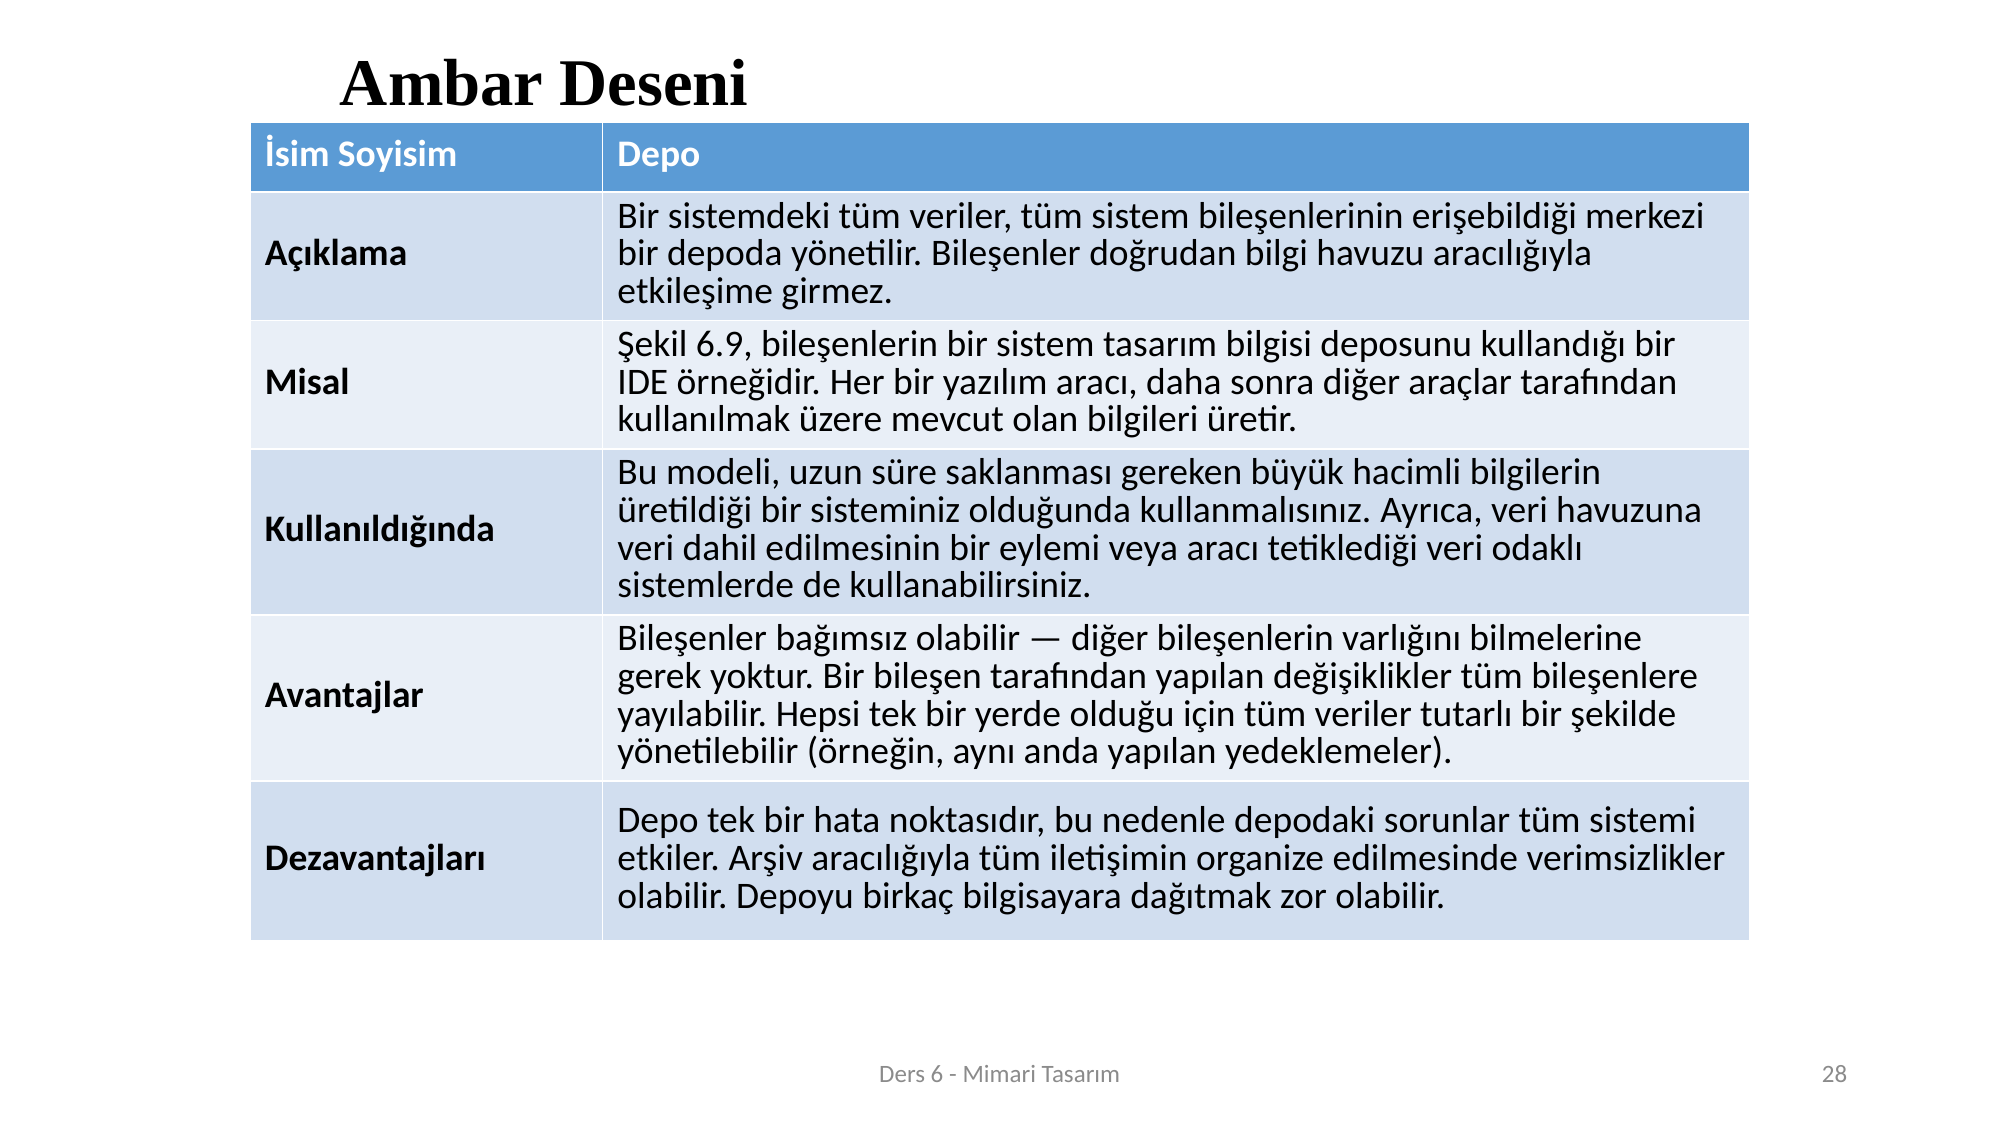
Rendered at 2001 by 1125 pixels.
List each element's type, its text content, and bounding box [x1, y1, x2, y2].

table_header İsim Soyisim [251, 123, 602, 191]
footer Ders 6 - Mimari Tasarım [662, 1042, 1338, 1103]
table_cell Şekil 6.9, bileşenlerin bir sistem tasarım bilgisi deposunu kullandığı bir IDE örneğidir. Her bir yazılım aracı, daha sonra diğer araçlar tarafından kullanılmak üzere mevcut olan bilgileri üretir. [603, 321, 1749, 448]
title Ambar Deseni [324, 0, 1522, 122]
slide_number 28 [1412, 1042, 1863, 1103]
table_cell Kullanıldığında [251, 450, 602, 614]
table_cell Dezavantajları [251, 782, 602, 940]
table_cell Bileşenler bağımsız olabilir — diğer bileşenlerin varlığını bilmelerine gerek yoktur. Bir bileşen tarafından yapılan değişiklikler tüm bileşenlere yayılabilir. Hepsi tek bir yerde olduğu için tüm veriler tutarlı bir şekilde yönetilebilir (örneğin, aynı anda yapılan yedeklemeler). [603, 616, 1749, 780]
table_header Depo [603, 123, 1749, 191]
table_cell Bu modeli, uzun süre saklanması gereken büyük hacimli bilgilerin üretildiği bir sisteminiz olduğunda kullanmalısınız. Ayrıca, veri havuzuna veri dahil edilmesinin bir eylemi veya aracı tetiklediği veri odaklı sistemlerde de kullanabilirsiniz. [603, 450, 1749, 614]
table_cell Açıklama [251, 193, 602, 320]
table_cell Depo tek bir hata noktasıdır, bu nedenle depodaki sorunlar tüm sistemi etkiler. Arşiv aracılığıyla tüm iletişimin organize edilmesinde verimsizlikler olabilir. Depoyu birkaç bilgisayara dağıtmak zor olabilir. [603, 782, 1749, 940]
table_cell Avantajlar [251, 616, 602, 780]
table_cell Misal [251, 321, 602, 448]
table_cell Bir sistemdeki tüm veriler, tüm sistem bileşenlerinin erişebildiği merkezi bir depoda yönetilir. Bileşenler doğrudan bilgi havuzu aracılığıyla etkileşime girmez. [603, 193, 1749, 320]
